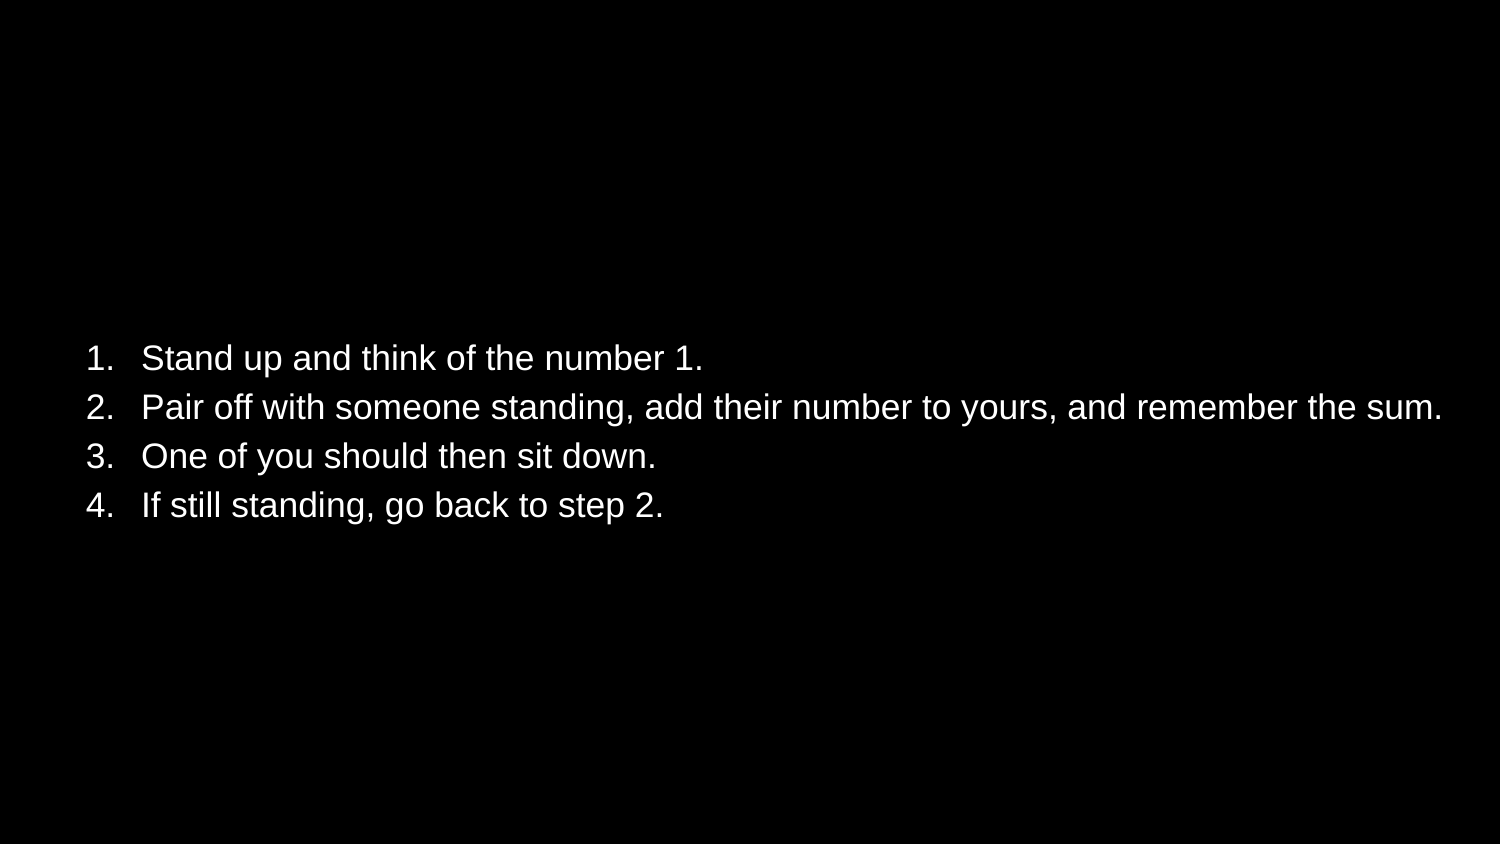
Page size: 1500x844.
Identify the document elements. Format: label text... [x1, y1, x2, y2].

list Stand up and think of the number 1. Pair off with someone standing, add their number to yours, and remember the sum. One of you should then sit down. If still standing, go back to step 2. [51, 189, 1500, 750]
